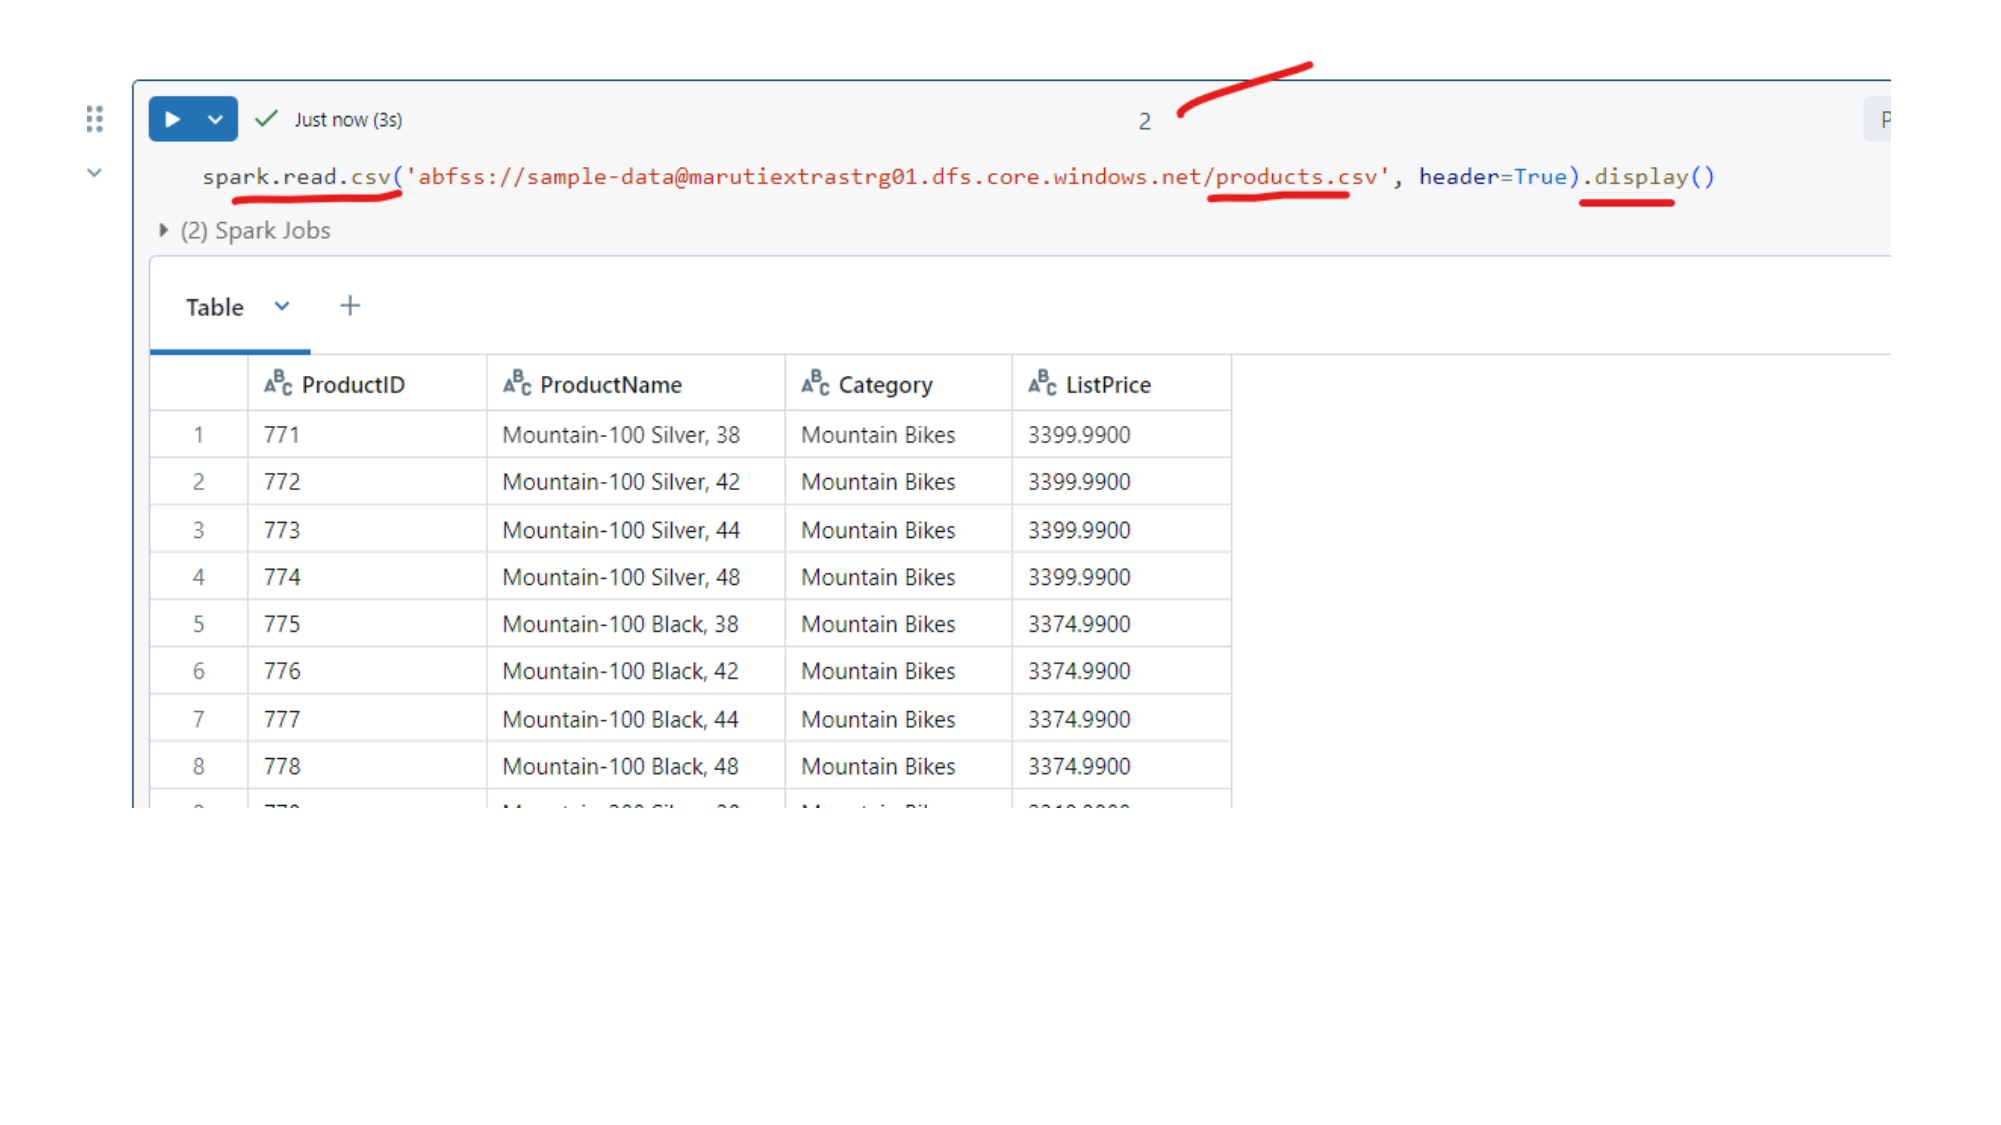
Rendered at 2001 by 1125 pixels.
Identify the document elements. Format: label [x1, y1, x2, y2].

picture [87, 51, 1891, 809]
